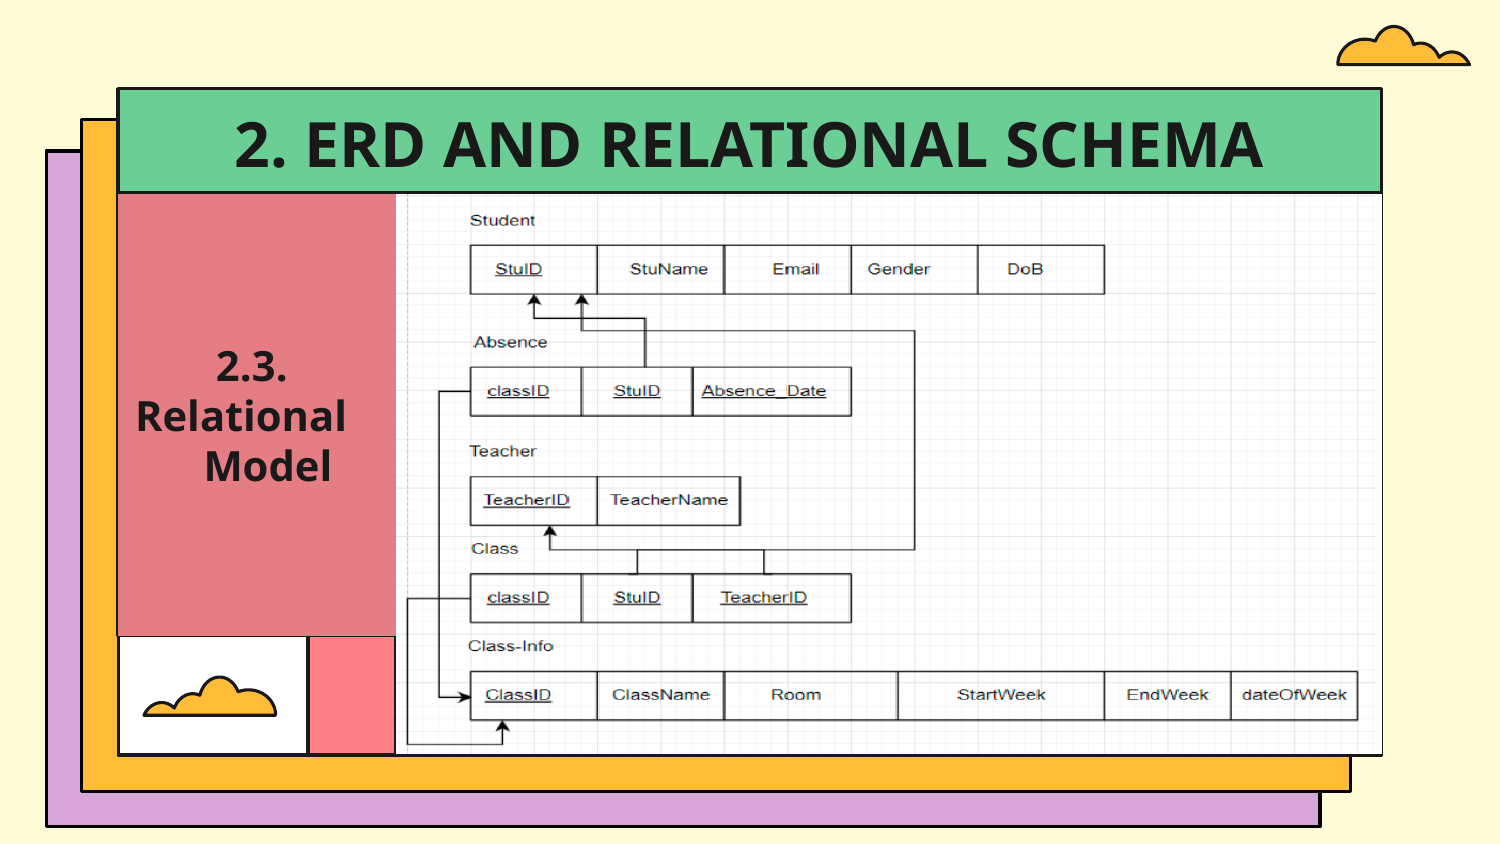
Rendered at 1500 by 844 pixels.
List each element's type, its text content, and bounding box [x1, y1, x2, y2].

picture [117, 194, 1383, 754]
title 2. ERD AND RELATIONAL SCHEMA [118, 90, 1382, 193]
